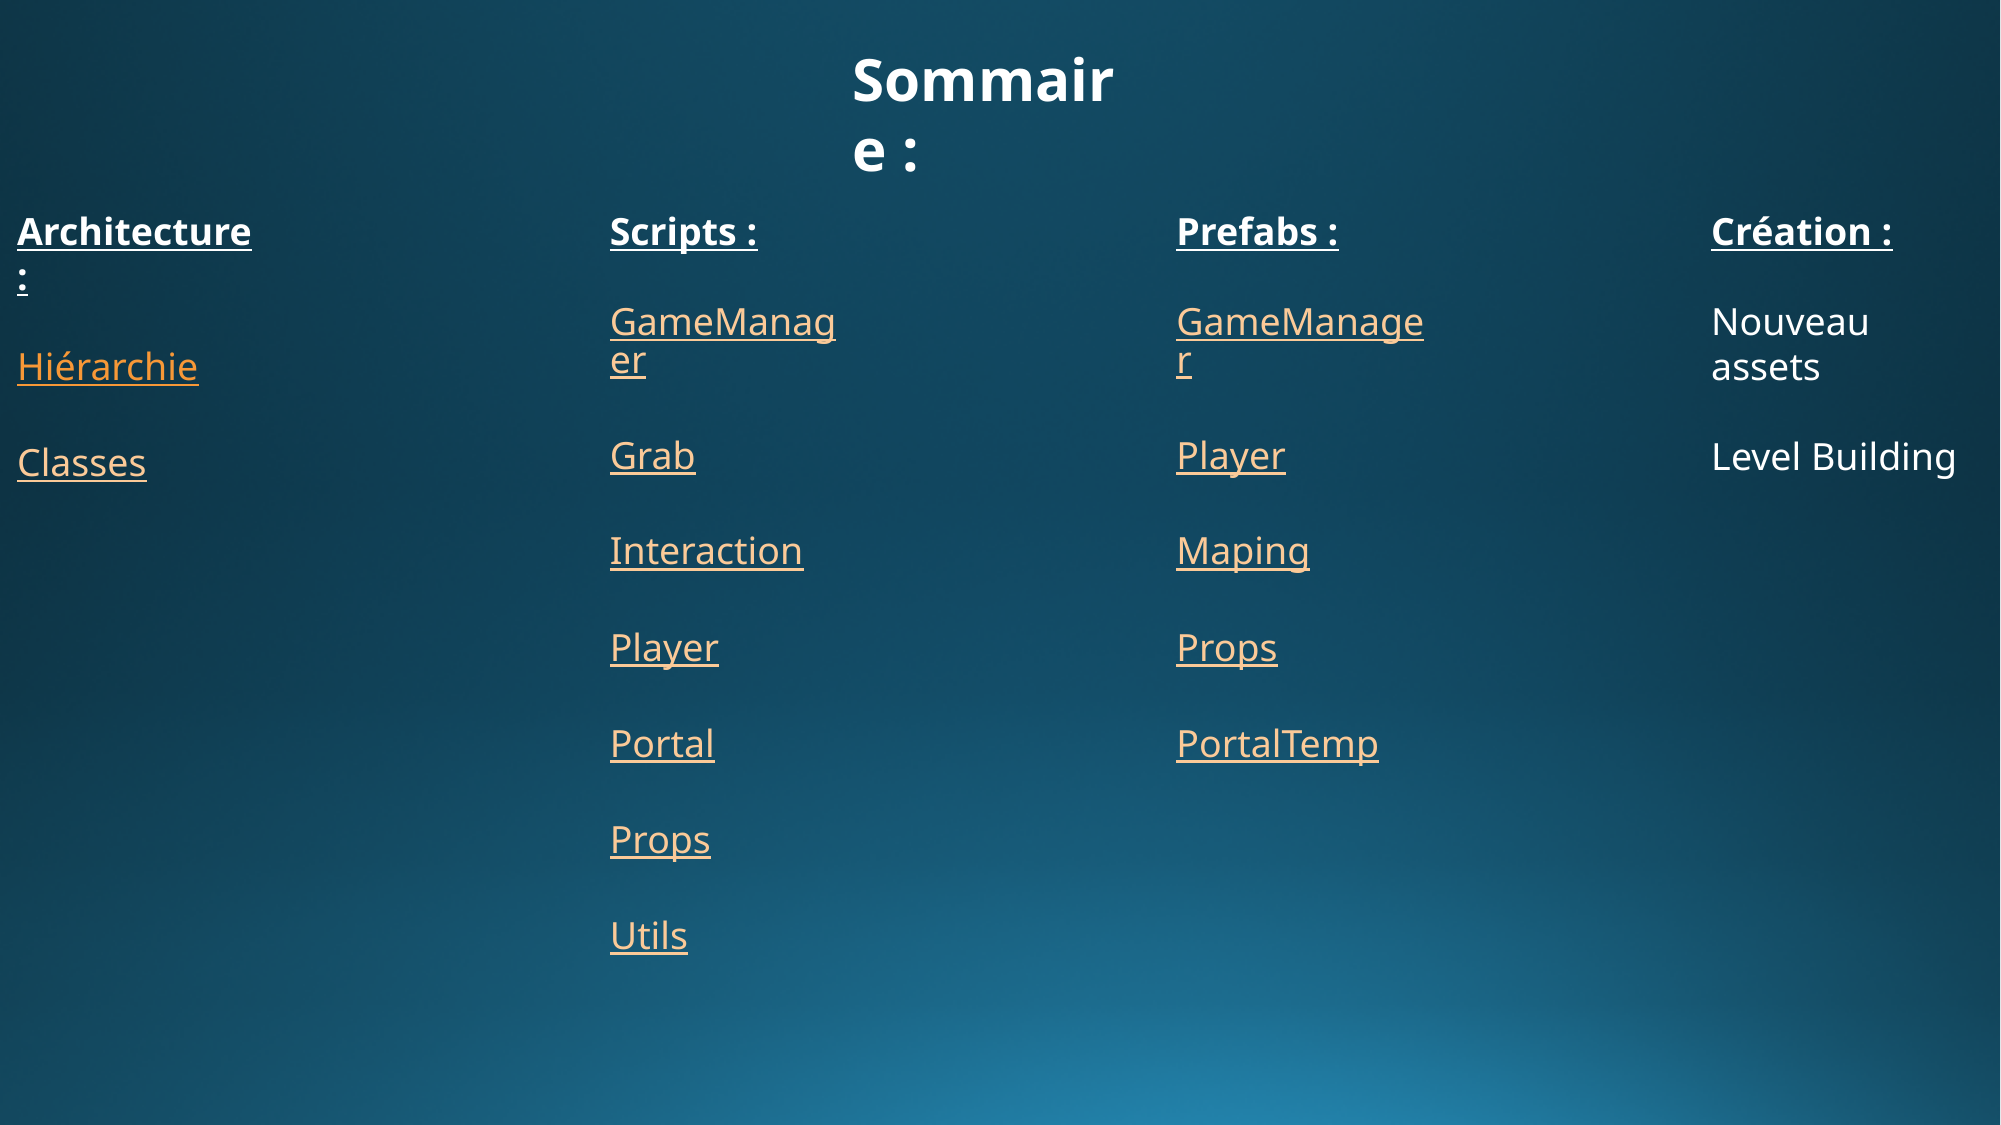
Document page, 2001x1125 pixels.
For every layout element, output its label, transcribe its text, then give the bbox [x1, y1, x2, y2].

text_box Création : Nouveau assets Level Building [1696, 200, 1998, 621]
text_box Scripts : GameManager Grab Interaction Player Portal Props Utils [595, 200, 865, 1068]
text_box Sommaire : [838, 35, 1162, 191]
text_box Architecture : Hiérarchie Classes [2, 200, 272, 633]
text_box Prefabs : GameManager Player Maping Props PortalTemp [1161, 200, 1445, 876]
picture [0, 0, 2001, 1125]
